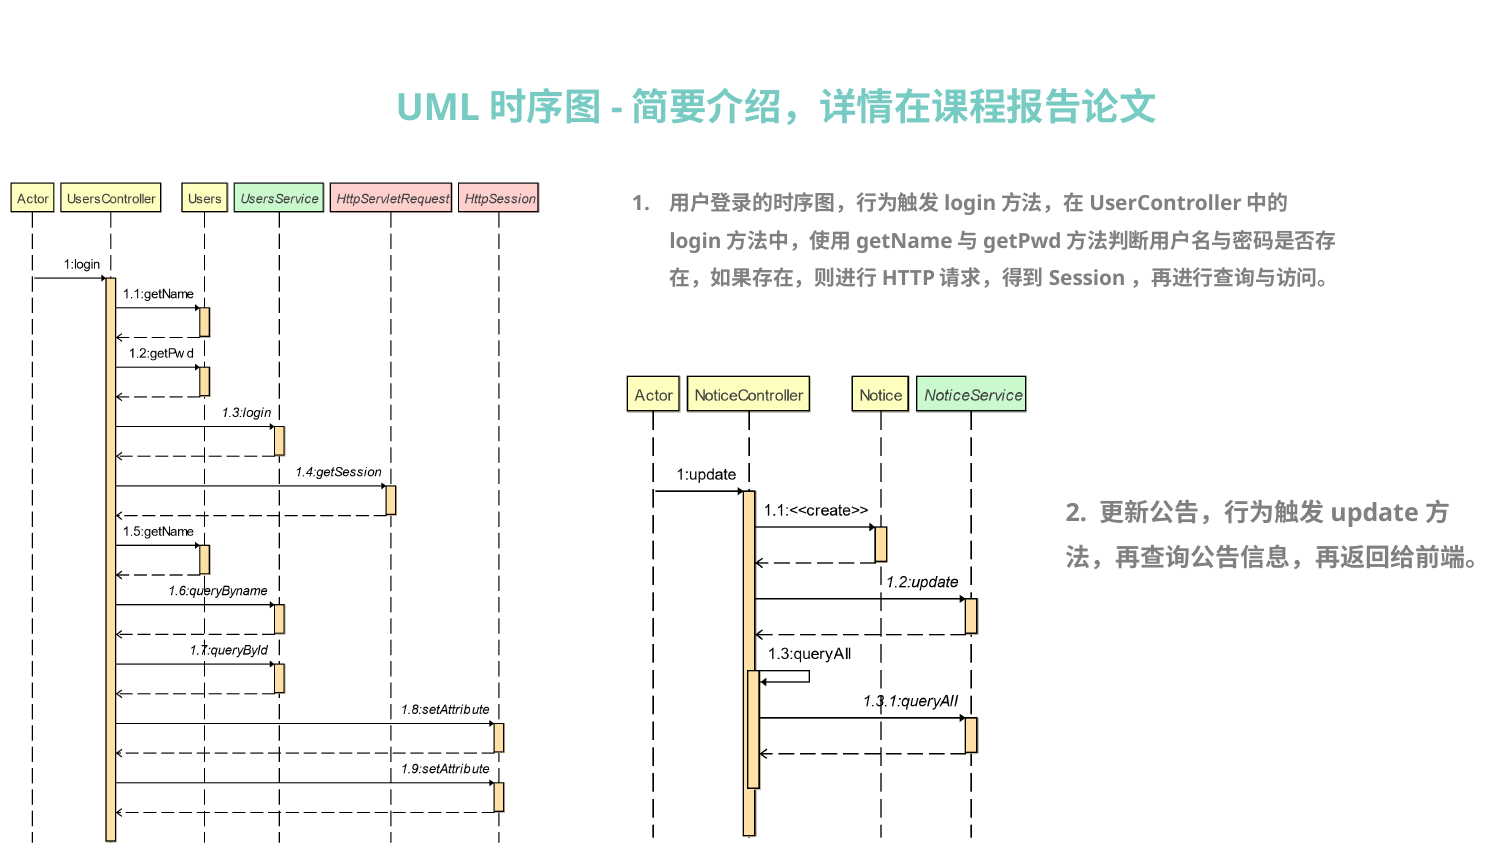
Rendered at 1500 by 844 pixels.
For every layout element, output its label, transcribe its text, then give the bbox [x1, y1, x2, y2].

picture [4, 177, 545, 844]
picture [619, 369, 1034, 844]
text_box 2. 更新公告，行为触发update方法，再查询公告信息，再返回给前端。 [1050, 474, 1485, 580]
text_box 用户登录的时序图，行为触发login方法，在UserController中的login方法中，使用getName与getPwd方法判断用户名与密码是否存在，如果存在，则进行HTTP请求，得到Session，再进行查询与访问。 [631, 177, 1342, 290]
text_box UML时序图-简要介绍，详情在课程报告论文 [348, 75, 1205, 136]
